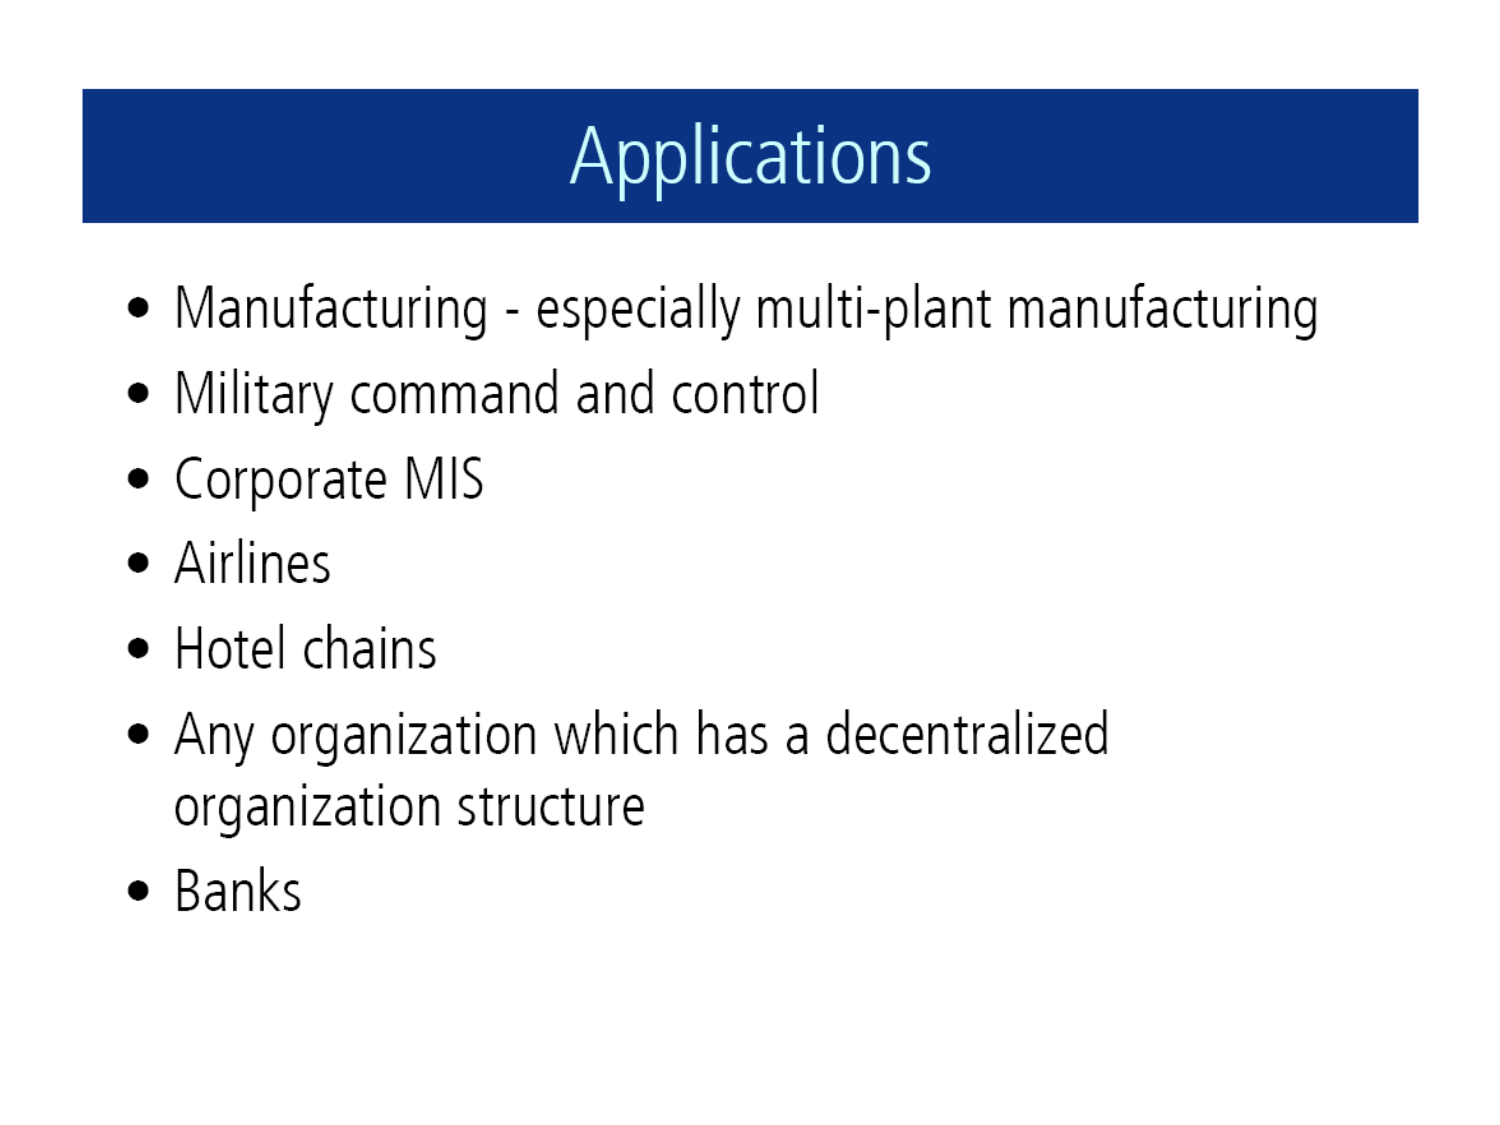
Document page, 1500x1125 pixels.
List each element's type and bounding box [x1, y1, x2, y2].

list [74, 83, 1426, 967]
